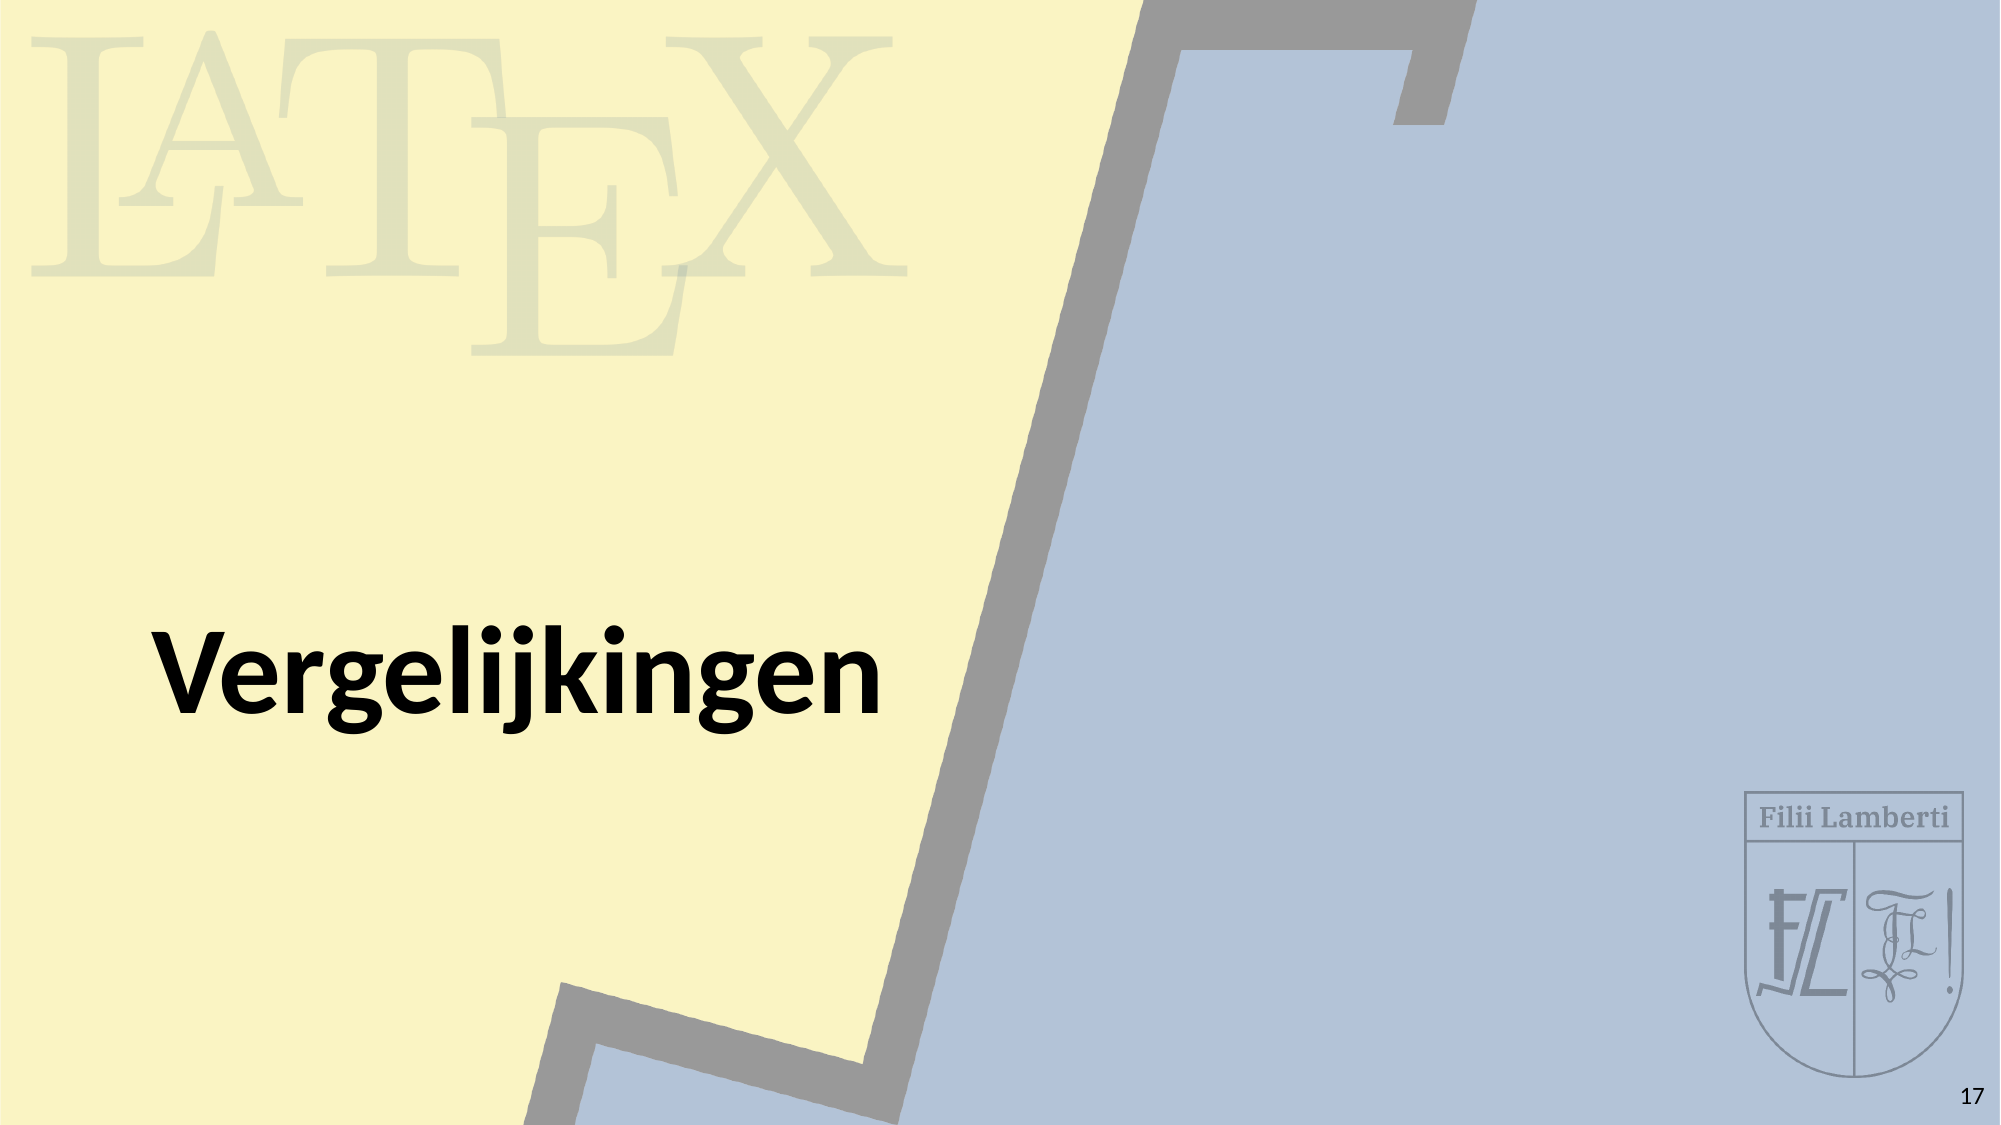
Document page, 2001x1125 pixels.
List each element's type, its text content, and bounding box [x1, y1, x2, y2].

slide_number 17 [1550, 1065, 2000, 1125]
picture [0, 0, 2000, 1125]
title Vergelijkingen [136, 280, 1862, 749]
